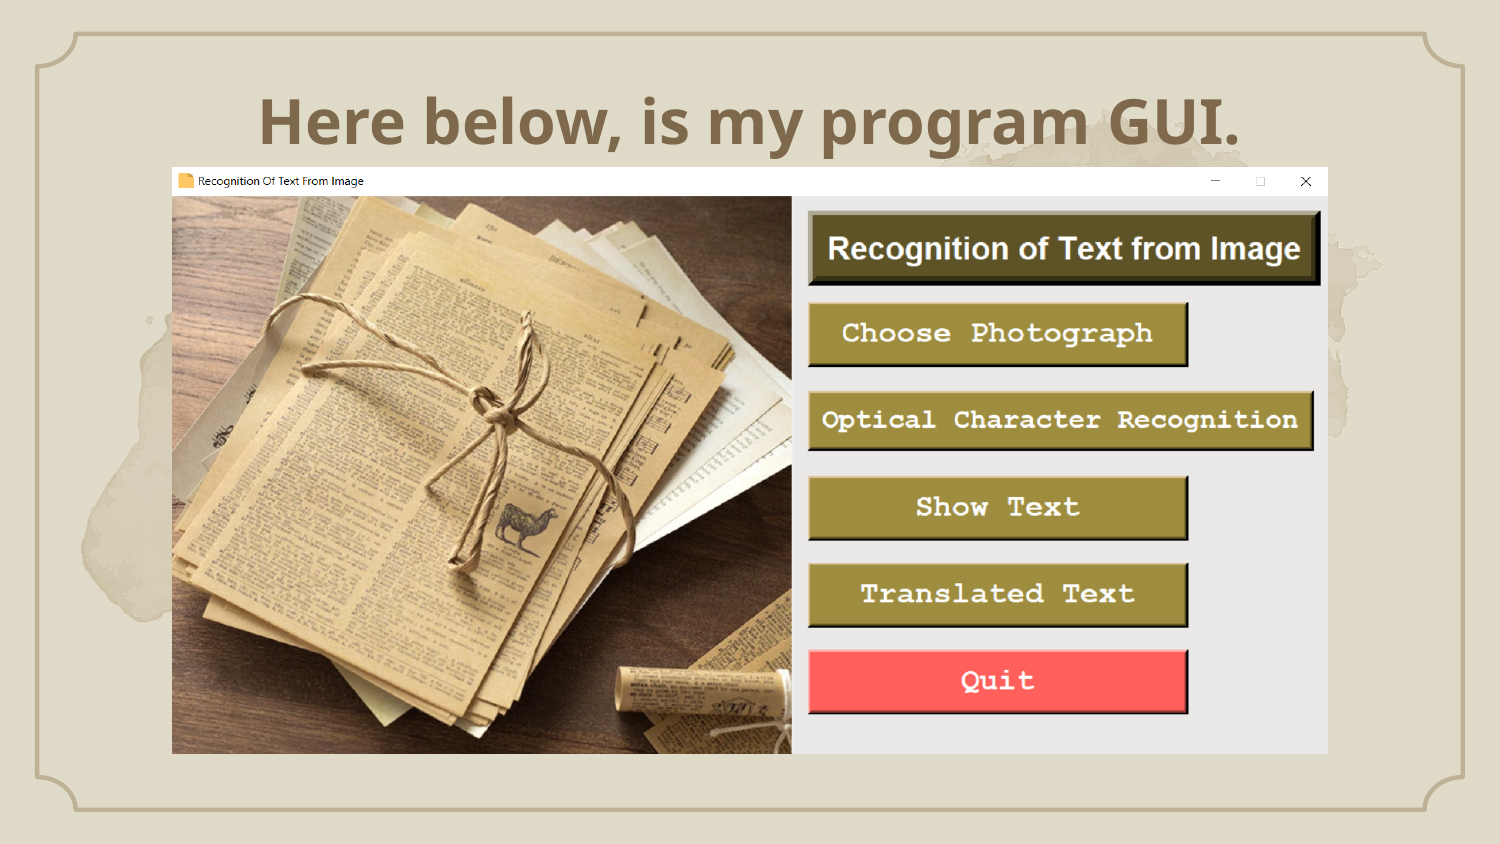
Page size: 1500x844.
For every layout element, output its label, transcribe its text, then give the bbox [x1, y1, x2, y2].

picture [172, 167, 1328, 755]
title Here below, is my program GUI. [117, 89, 1383, 150]
